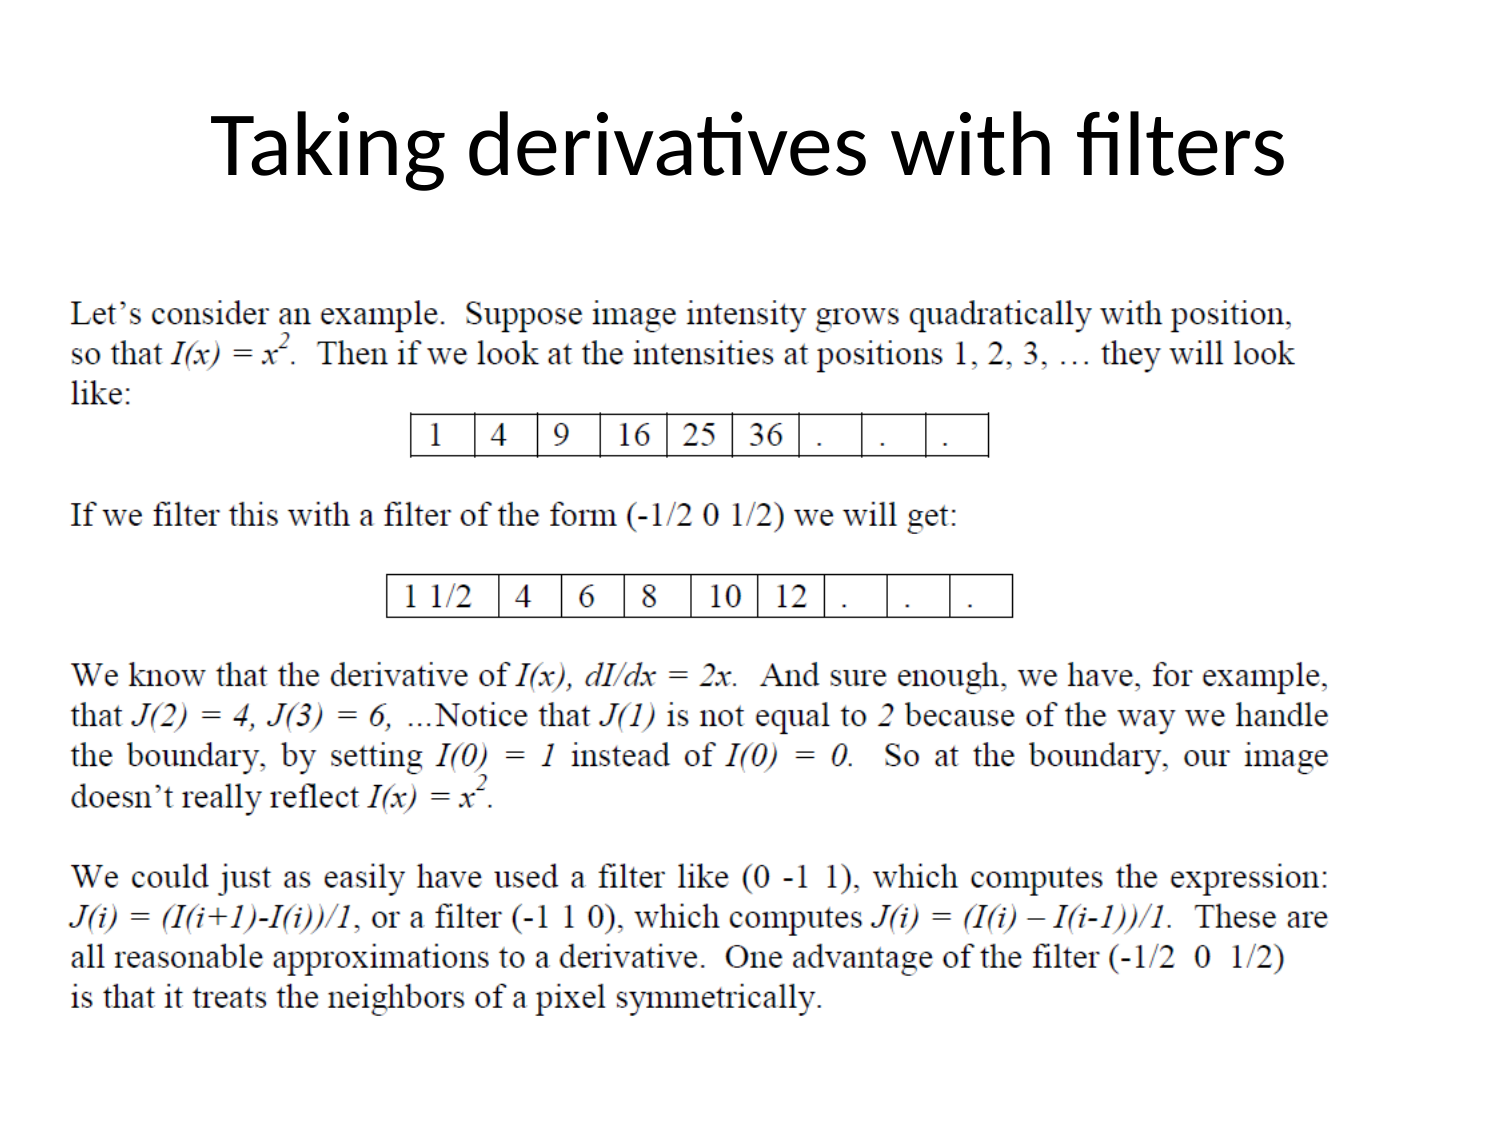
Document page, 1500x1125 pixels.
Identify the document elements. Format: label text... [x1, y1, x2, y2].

picture [62, 287, 1379, 1032]
title Taking derivatives with filters [75, 45, 1425, 233]
